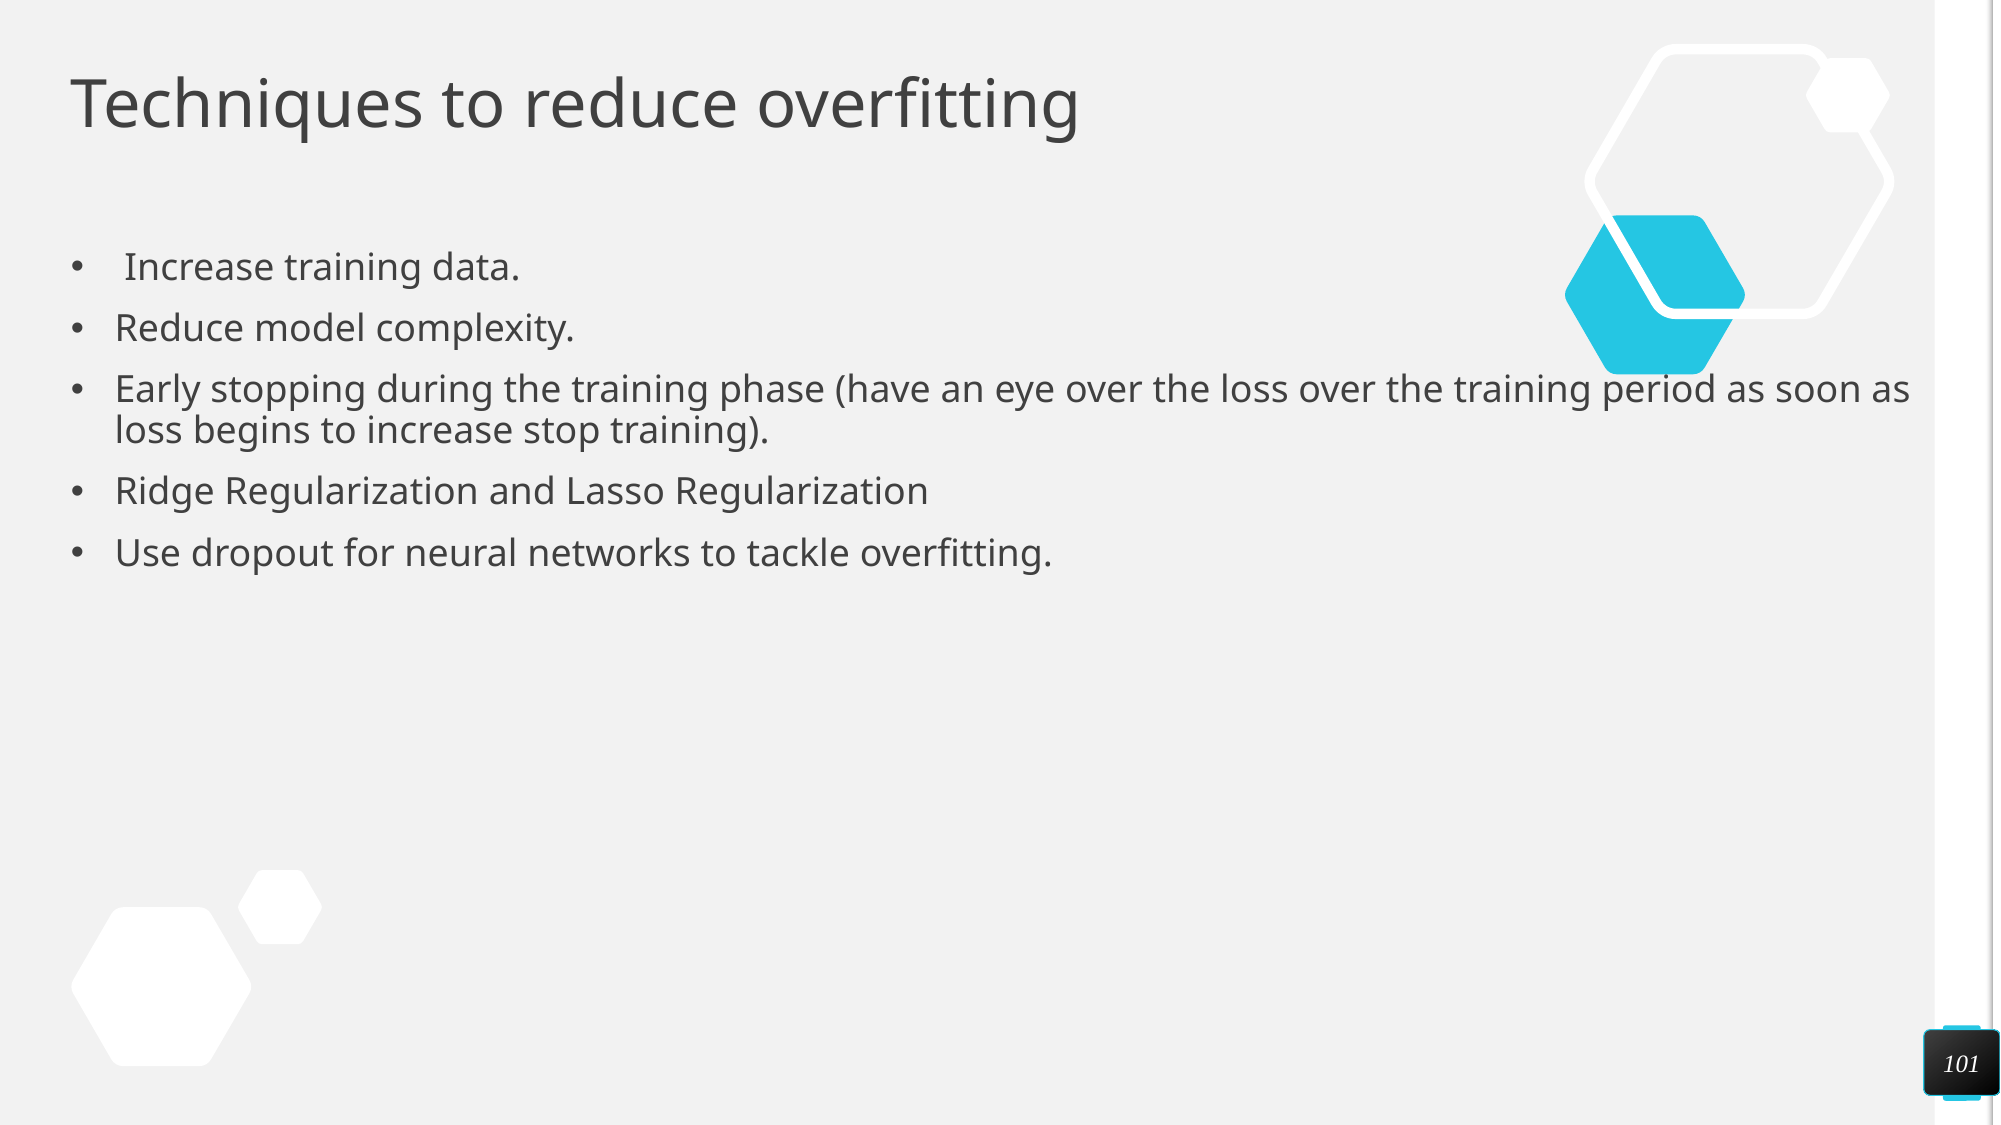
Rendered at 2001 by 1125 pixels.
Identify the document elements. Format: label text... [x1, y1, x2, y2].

slide_number 101 [1923, 1029, 2000, 1096]
title Techniques to reduce overfitting [70, 70, 1930, 142]
list Increase training data. Reduce model complexity. Early stopping during the training phase (have an eye over the loss over the training period as soon as loss begins to increase stop training). Ridge Regularization and Lasso Regularization Use dropout for neural networks to tackle overfitting. [70, 248, 1930, 1016]
